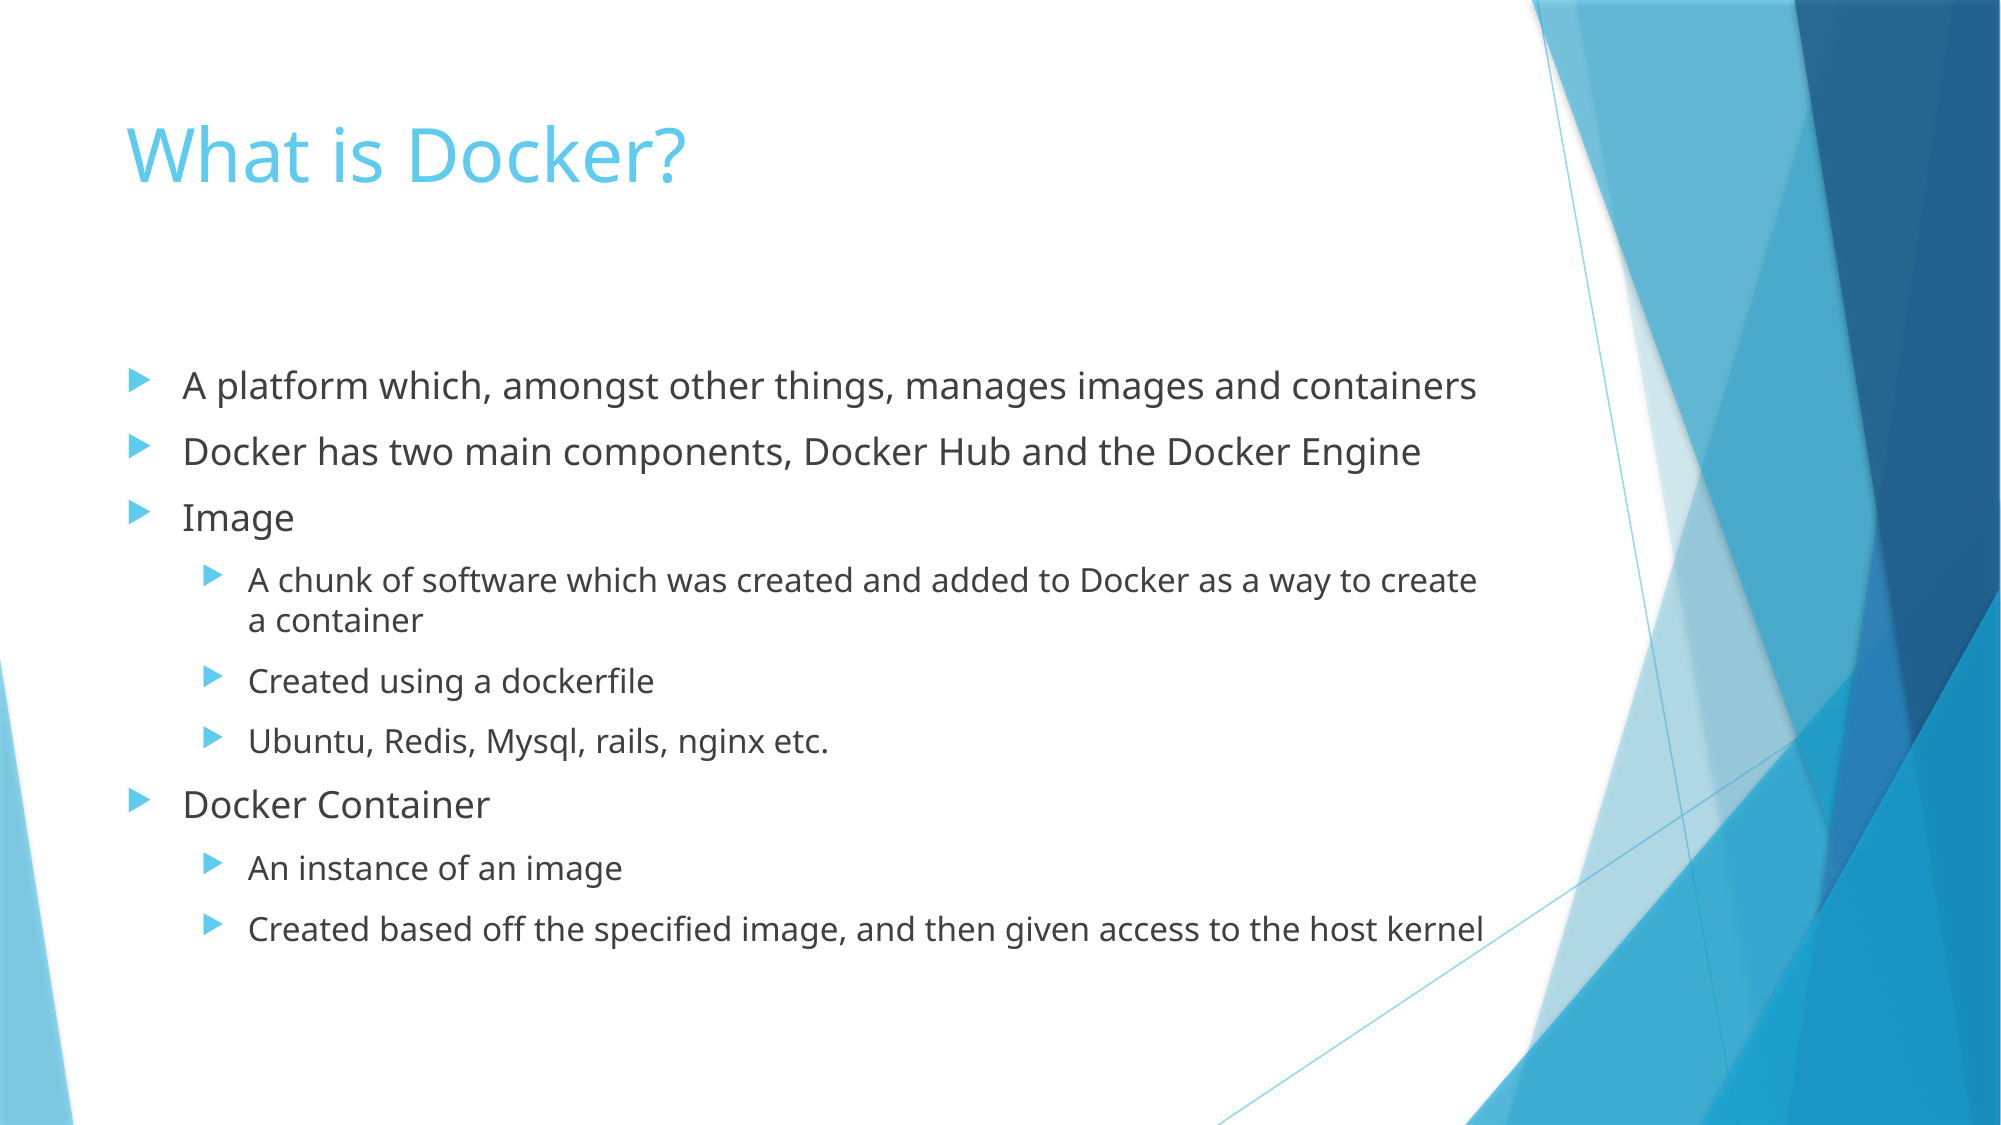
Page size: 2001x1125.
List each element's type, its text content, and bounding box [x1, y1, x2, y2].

list A platform which, amongst other things, manages images and containers Docker has two main components, Docker Hub and the Docker Engine Image A chunk of software which was created and added to Docker as a way to create a container Created using a dockerfile Ubuntu, Redis, Mysql, rails, nginx etc. Docker Container An instance of an image Created based off the specified image, and then given access to the host kernel [111, 354, 1522, 992]
title What is Docker? [111, 99, 1522, 317]
